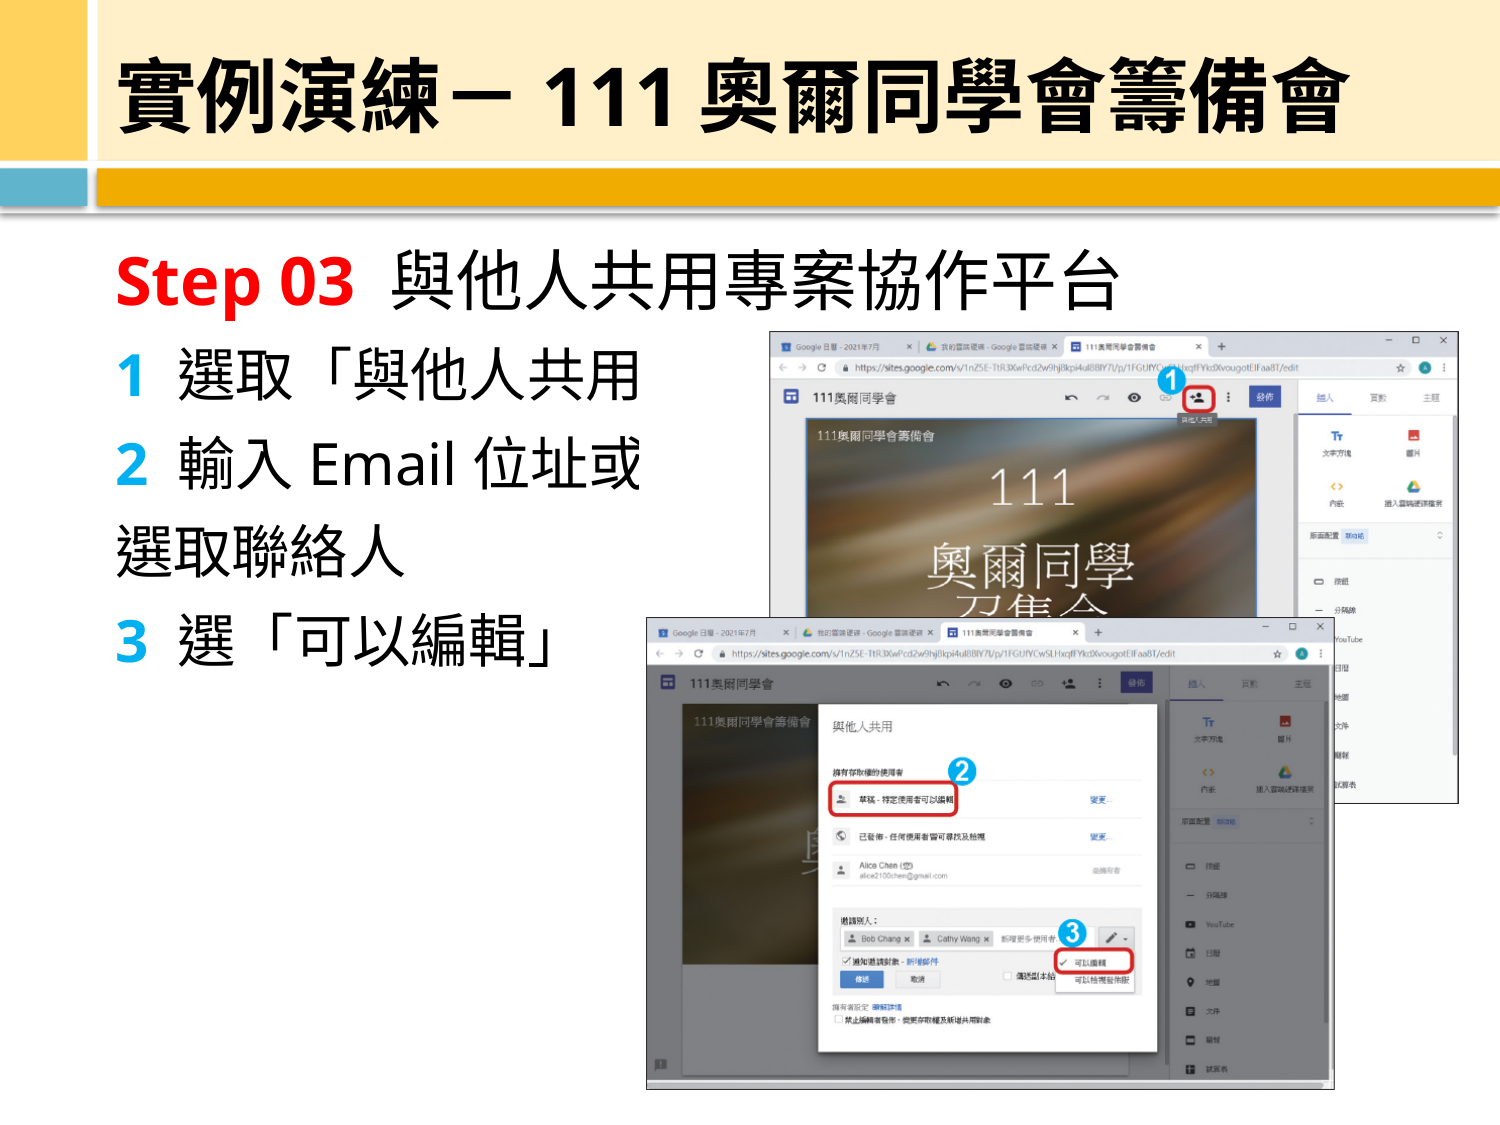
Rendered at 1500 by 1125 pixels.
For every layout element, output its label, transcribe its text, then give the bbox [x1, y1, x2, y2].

list Step 03 與他人共用專案協作平台 1 選取「與他人共用」 2 輸入Email位址或 選取聯絡人 3 選「可以編輯」 [100, 231, 1438, 1024]
title 實例演練－111奧爾同學會籌備會 [100, 26, 1438, 161]
picture [638, 324, 1463, 1096]
